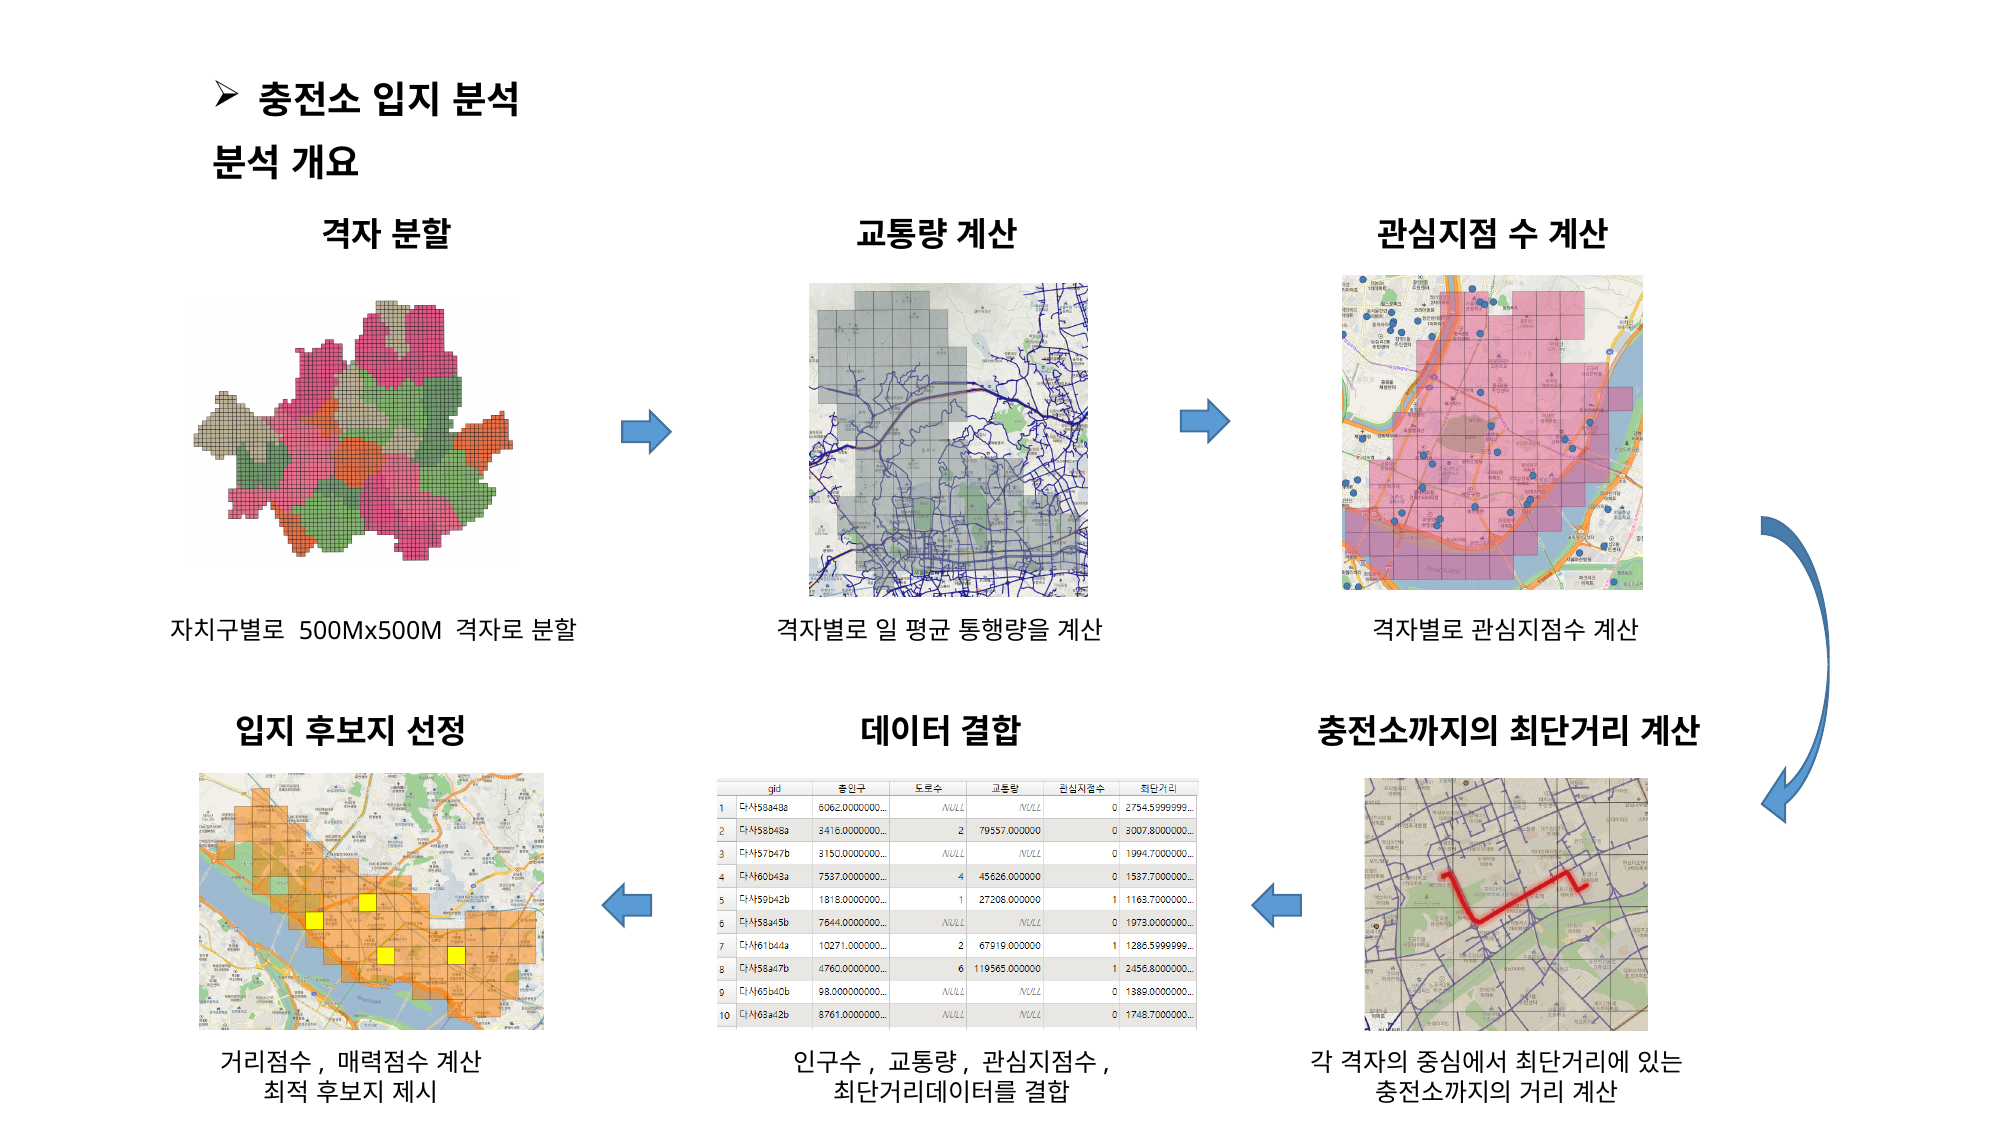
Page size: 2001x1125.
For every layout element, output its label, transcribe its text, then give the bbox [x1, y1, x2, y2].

text_box 인구수, 교통량, 관심지점수, 최단거리데이터를 결합 [720, 1039, 1184, 1114]
text_box 격자별로 관심지점수 계산 [1300, 607, 1712, 653]
text_box 분석 개요 [197, 131, 645, 192]
text_box 자치구별로 500Mx500M 격자로 분할 [142, 607, 606, 653]
text_box 격자 분할 [259, 205, 515, 261]
text_box [621, 408, 673, 456]
text_box 거리점수, 매력점수 계산 최적 후보지 제시 [201, 1039, 502, 1114]
picture [809, 283, 1088, 597]
text_box 교통량 계산 [809, 205, 1065, 261]
text_box 각 격자의 중심에서 최단거리에 있는 충전소까지의 거리 계산 [1282, 1039, 1712, 1114]
picture [199, 773, 544, 1030]
picture [1364, 778, 1655, 1031]
text_box 충전소 입지 분석 [197, 68, 645, 129]
text_box 관심지점 수 계산 [1310, 205, 1677, 261]
picture [1342, 274, 1644, 590]
text_box 입지 후보지 선정 [191, 702, 512, 758]
text_box 충전소까지의 최단거리 계산 [1247, 702, 1772, 758]
picture [717, 778, 1199, 1030]
picture [184, 298, 515, 566]
text_box [1179, 397, 1231, 445]
text_box [1250, 881, 1302, 929]
text_box [1760, 516, 1830, 825]
text_box 격자별로 일 평균 통행량을 계산 [708, 607, 1172, 653]
text_box 데이터 결합 [813, 702, 1069, 758]
text_box [601, 881, 653, 929]
